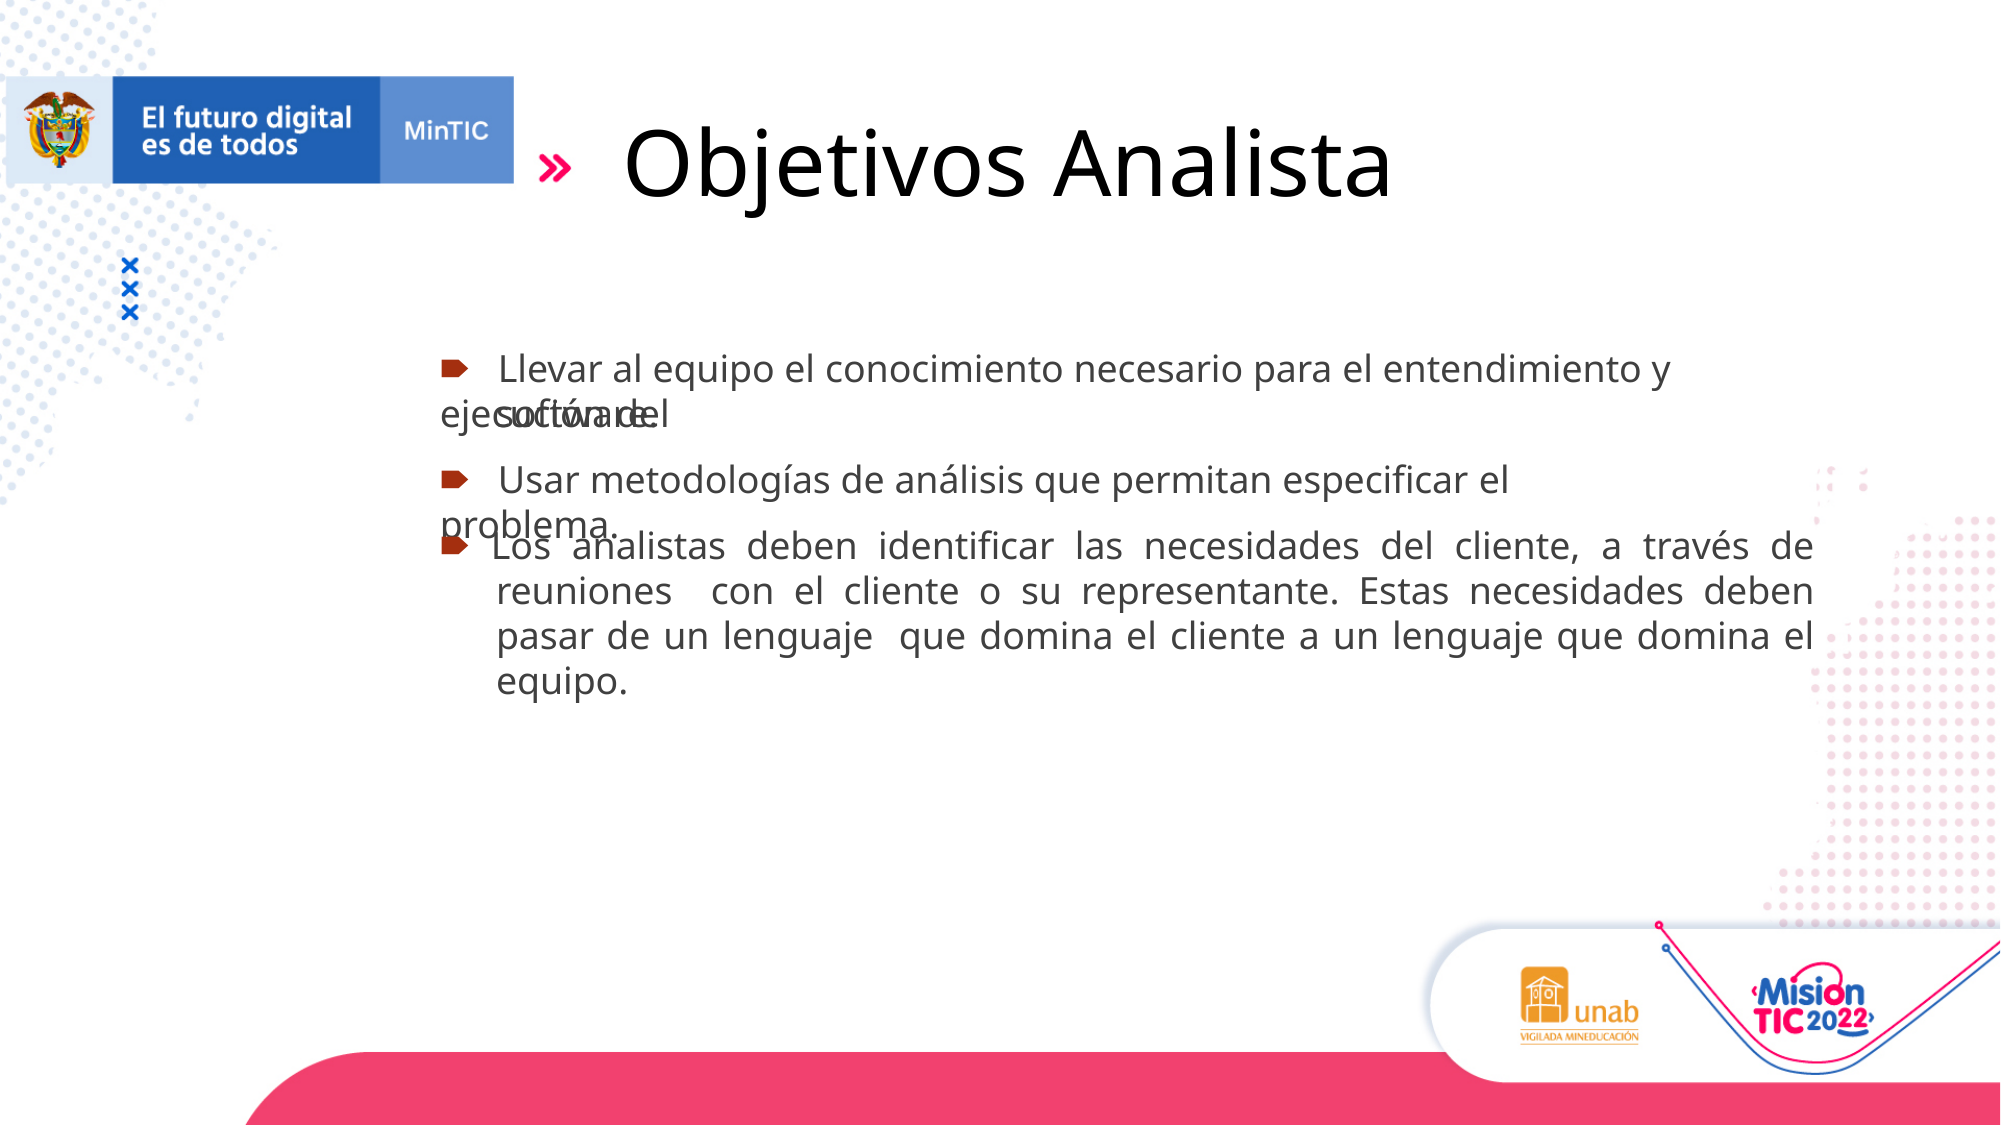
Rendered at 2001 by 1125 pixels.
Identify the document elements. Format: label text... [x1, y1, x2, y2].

text_box 🠶 Los analistas deben identificar las necesidades del cliente, a través de reuniones con el cliente o su representante. Estas necesidades deben pasar de un lenguaje que domina el cliente a un lenguaje que domina el equipo. [437, 519, 1816, 702]
picture [0, 0, 2001, 1125]
title Objetivos Analista [620, 63, 1509, 254]
text_box software. 🠶 Usar metodologías de análisis que permitan especificar el problema. [437, 366, 1622, 519]
text_box 🠶 Llevar al equipo el conocimiento necesario para el entendimiento y ejecución del [437, 342, 1830, 436]
